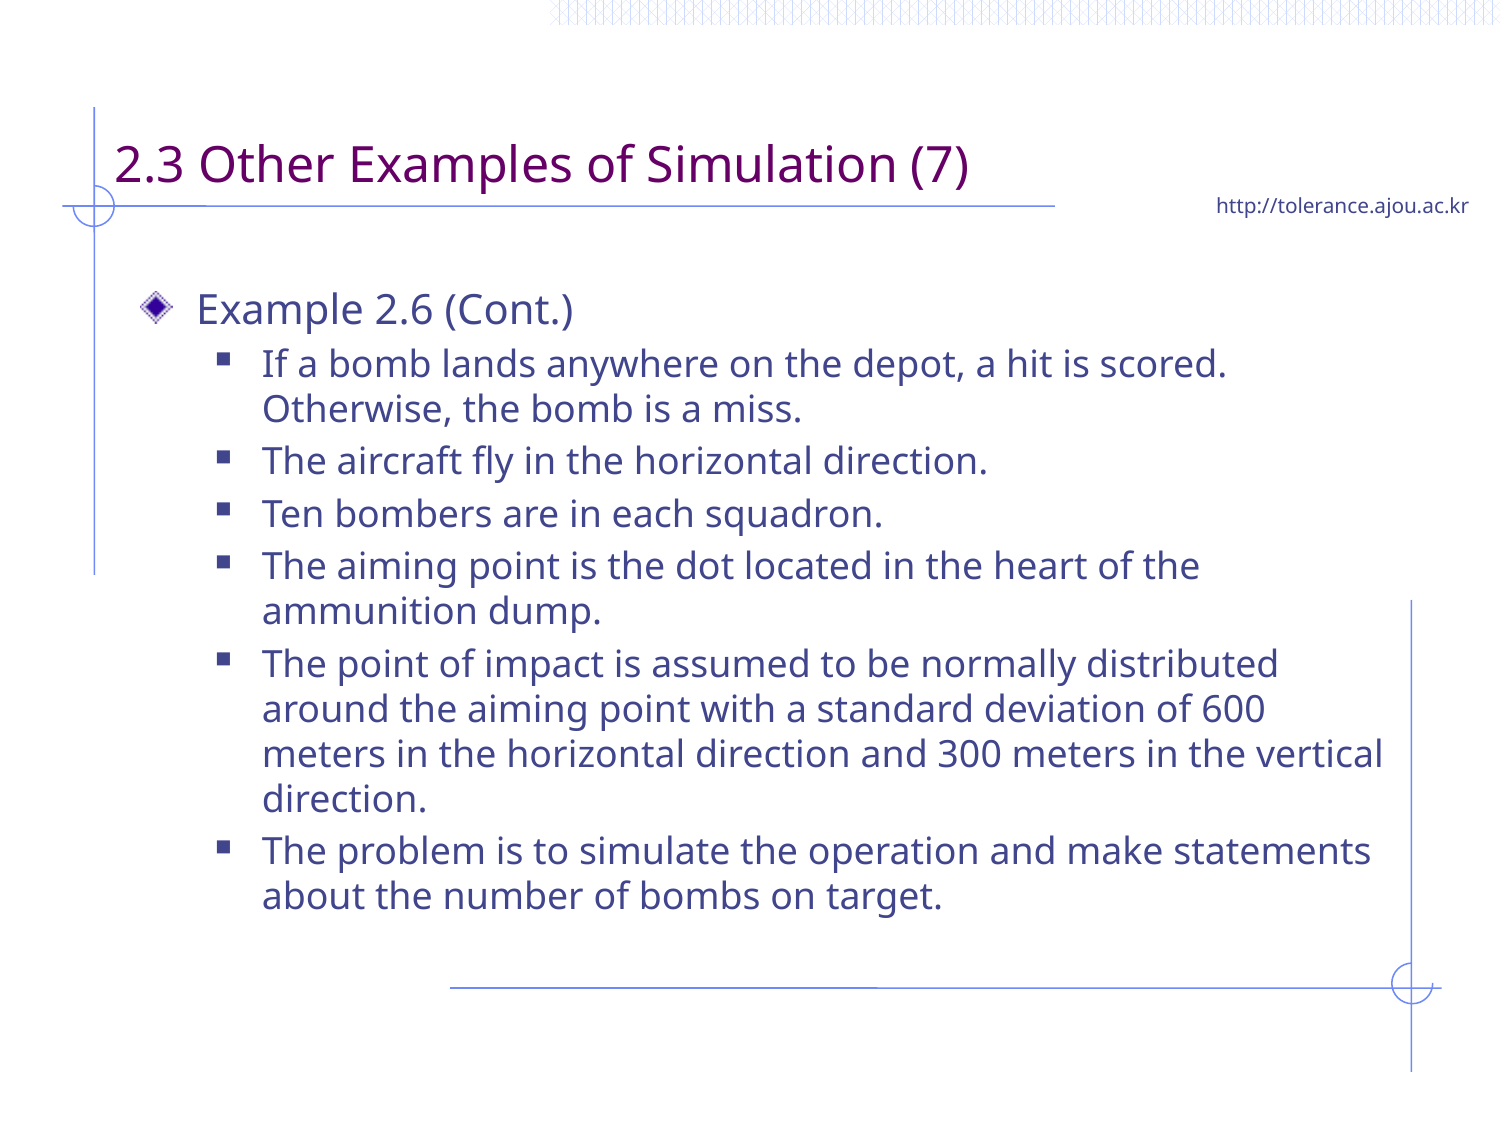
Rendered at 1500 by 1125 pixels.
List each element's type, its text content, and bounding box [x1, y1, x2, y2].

list Example 2.6 (Cont.) If a bomb lands anywhere on the depot, a hit is scored. Otherwise, the bomb is a miss. The aircraft fly in the horizontal direction. Ten bombers are in each squadron. The aiming point is the dot located in the heart of the ammunition dump. The point of impact is assumed to be normally distributed around the aiming point with a standard deviation of 600 meters in the horizontal direction and 300 meters in the vertical direction. The problem is to simulate the operation and make statements about the number of bombs on target. [124, 274, 1413, 976]
picture [140, 291, 173, 324]
title 2.3 Other Examples of Simulation (7) [99, 99, 1163, 201]
